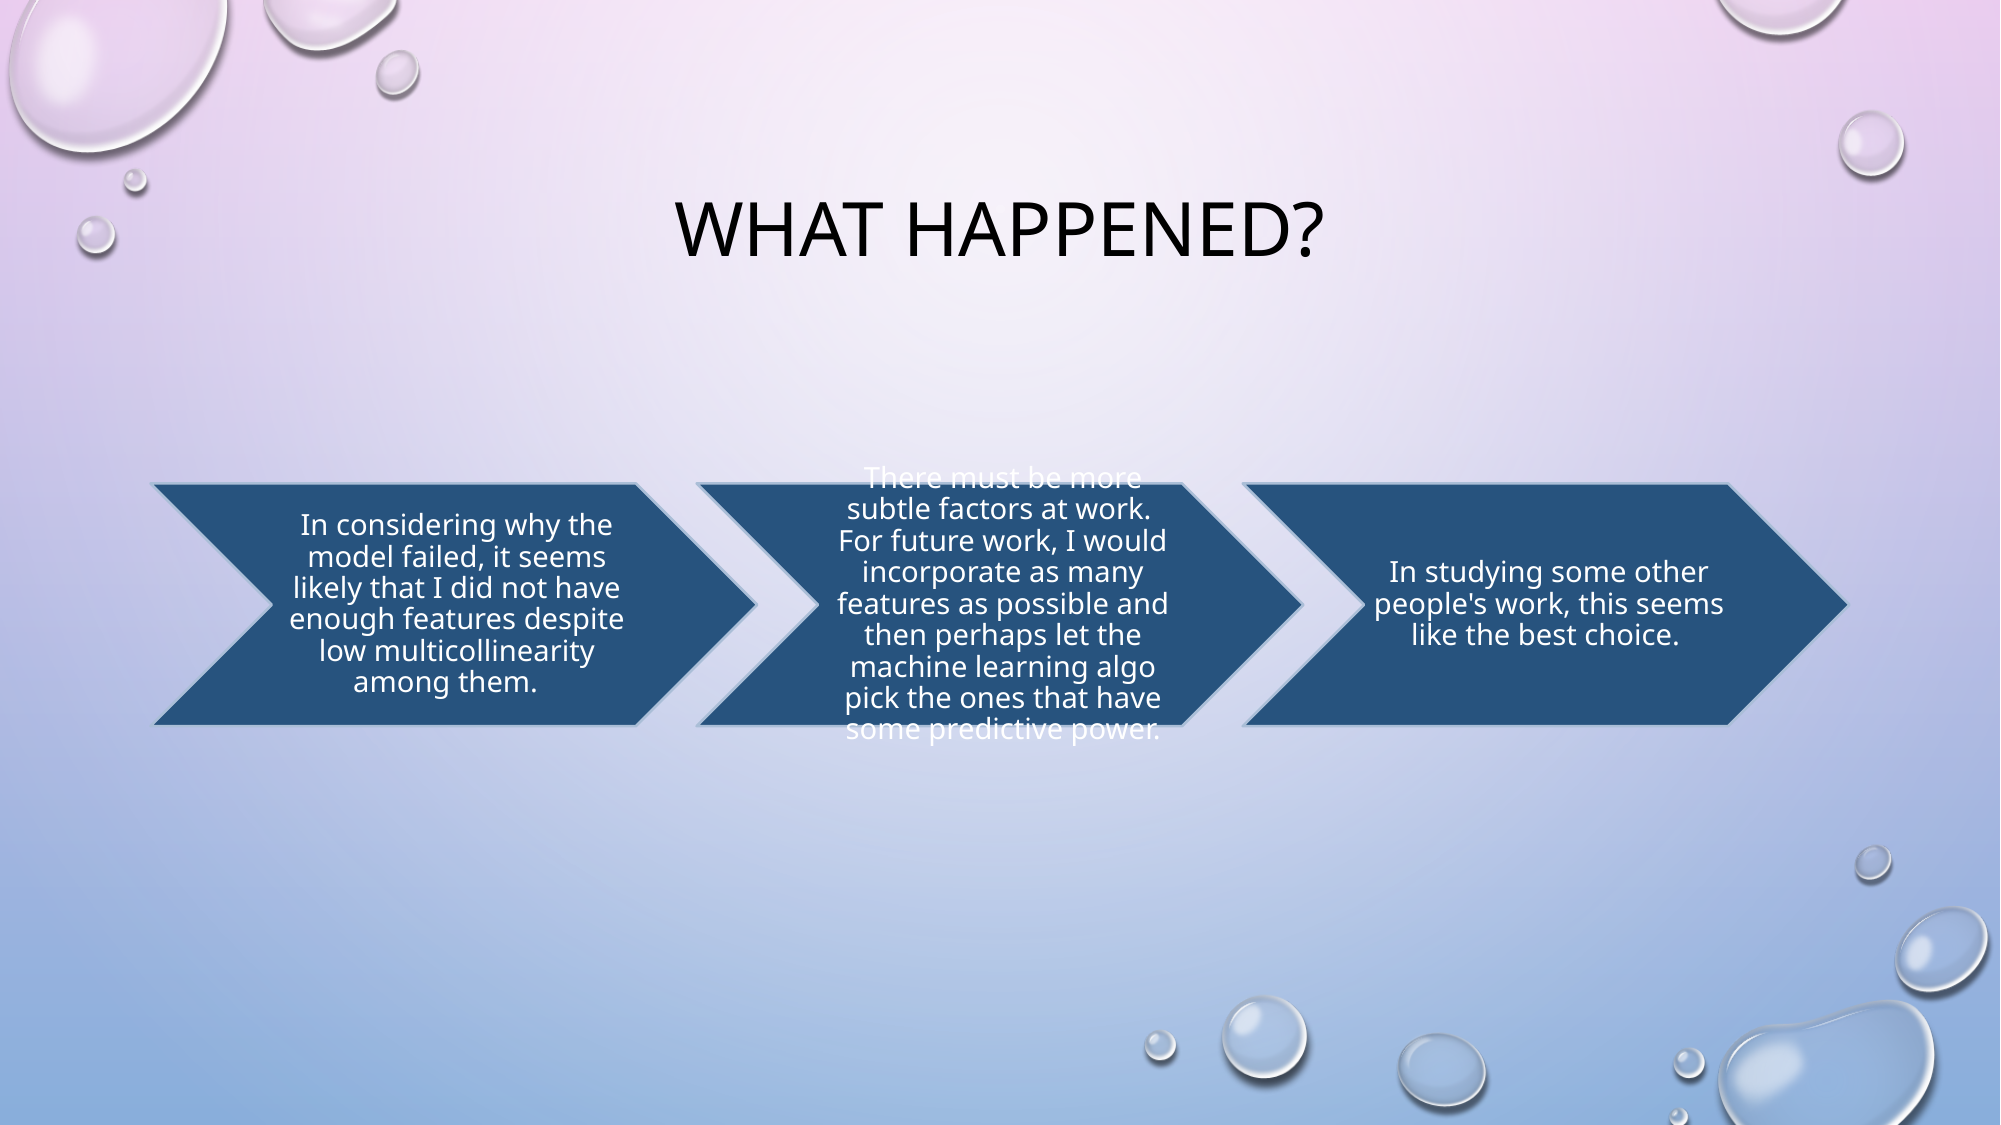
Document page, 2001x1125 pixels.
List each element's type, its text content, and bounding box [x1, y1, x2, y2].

title What happened? [149, 101, 1851, 297]
picture [0, 0, 2000, 1125]
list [149, 297, 1851, 913]
